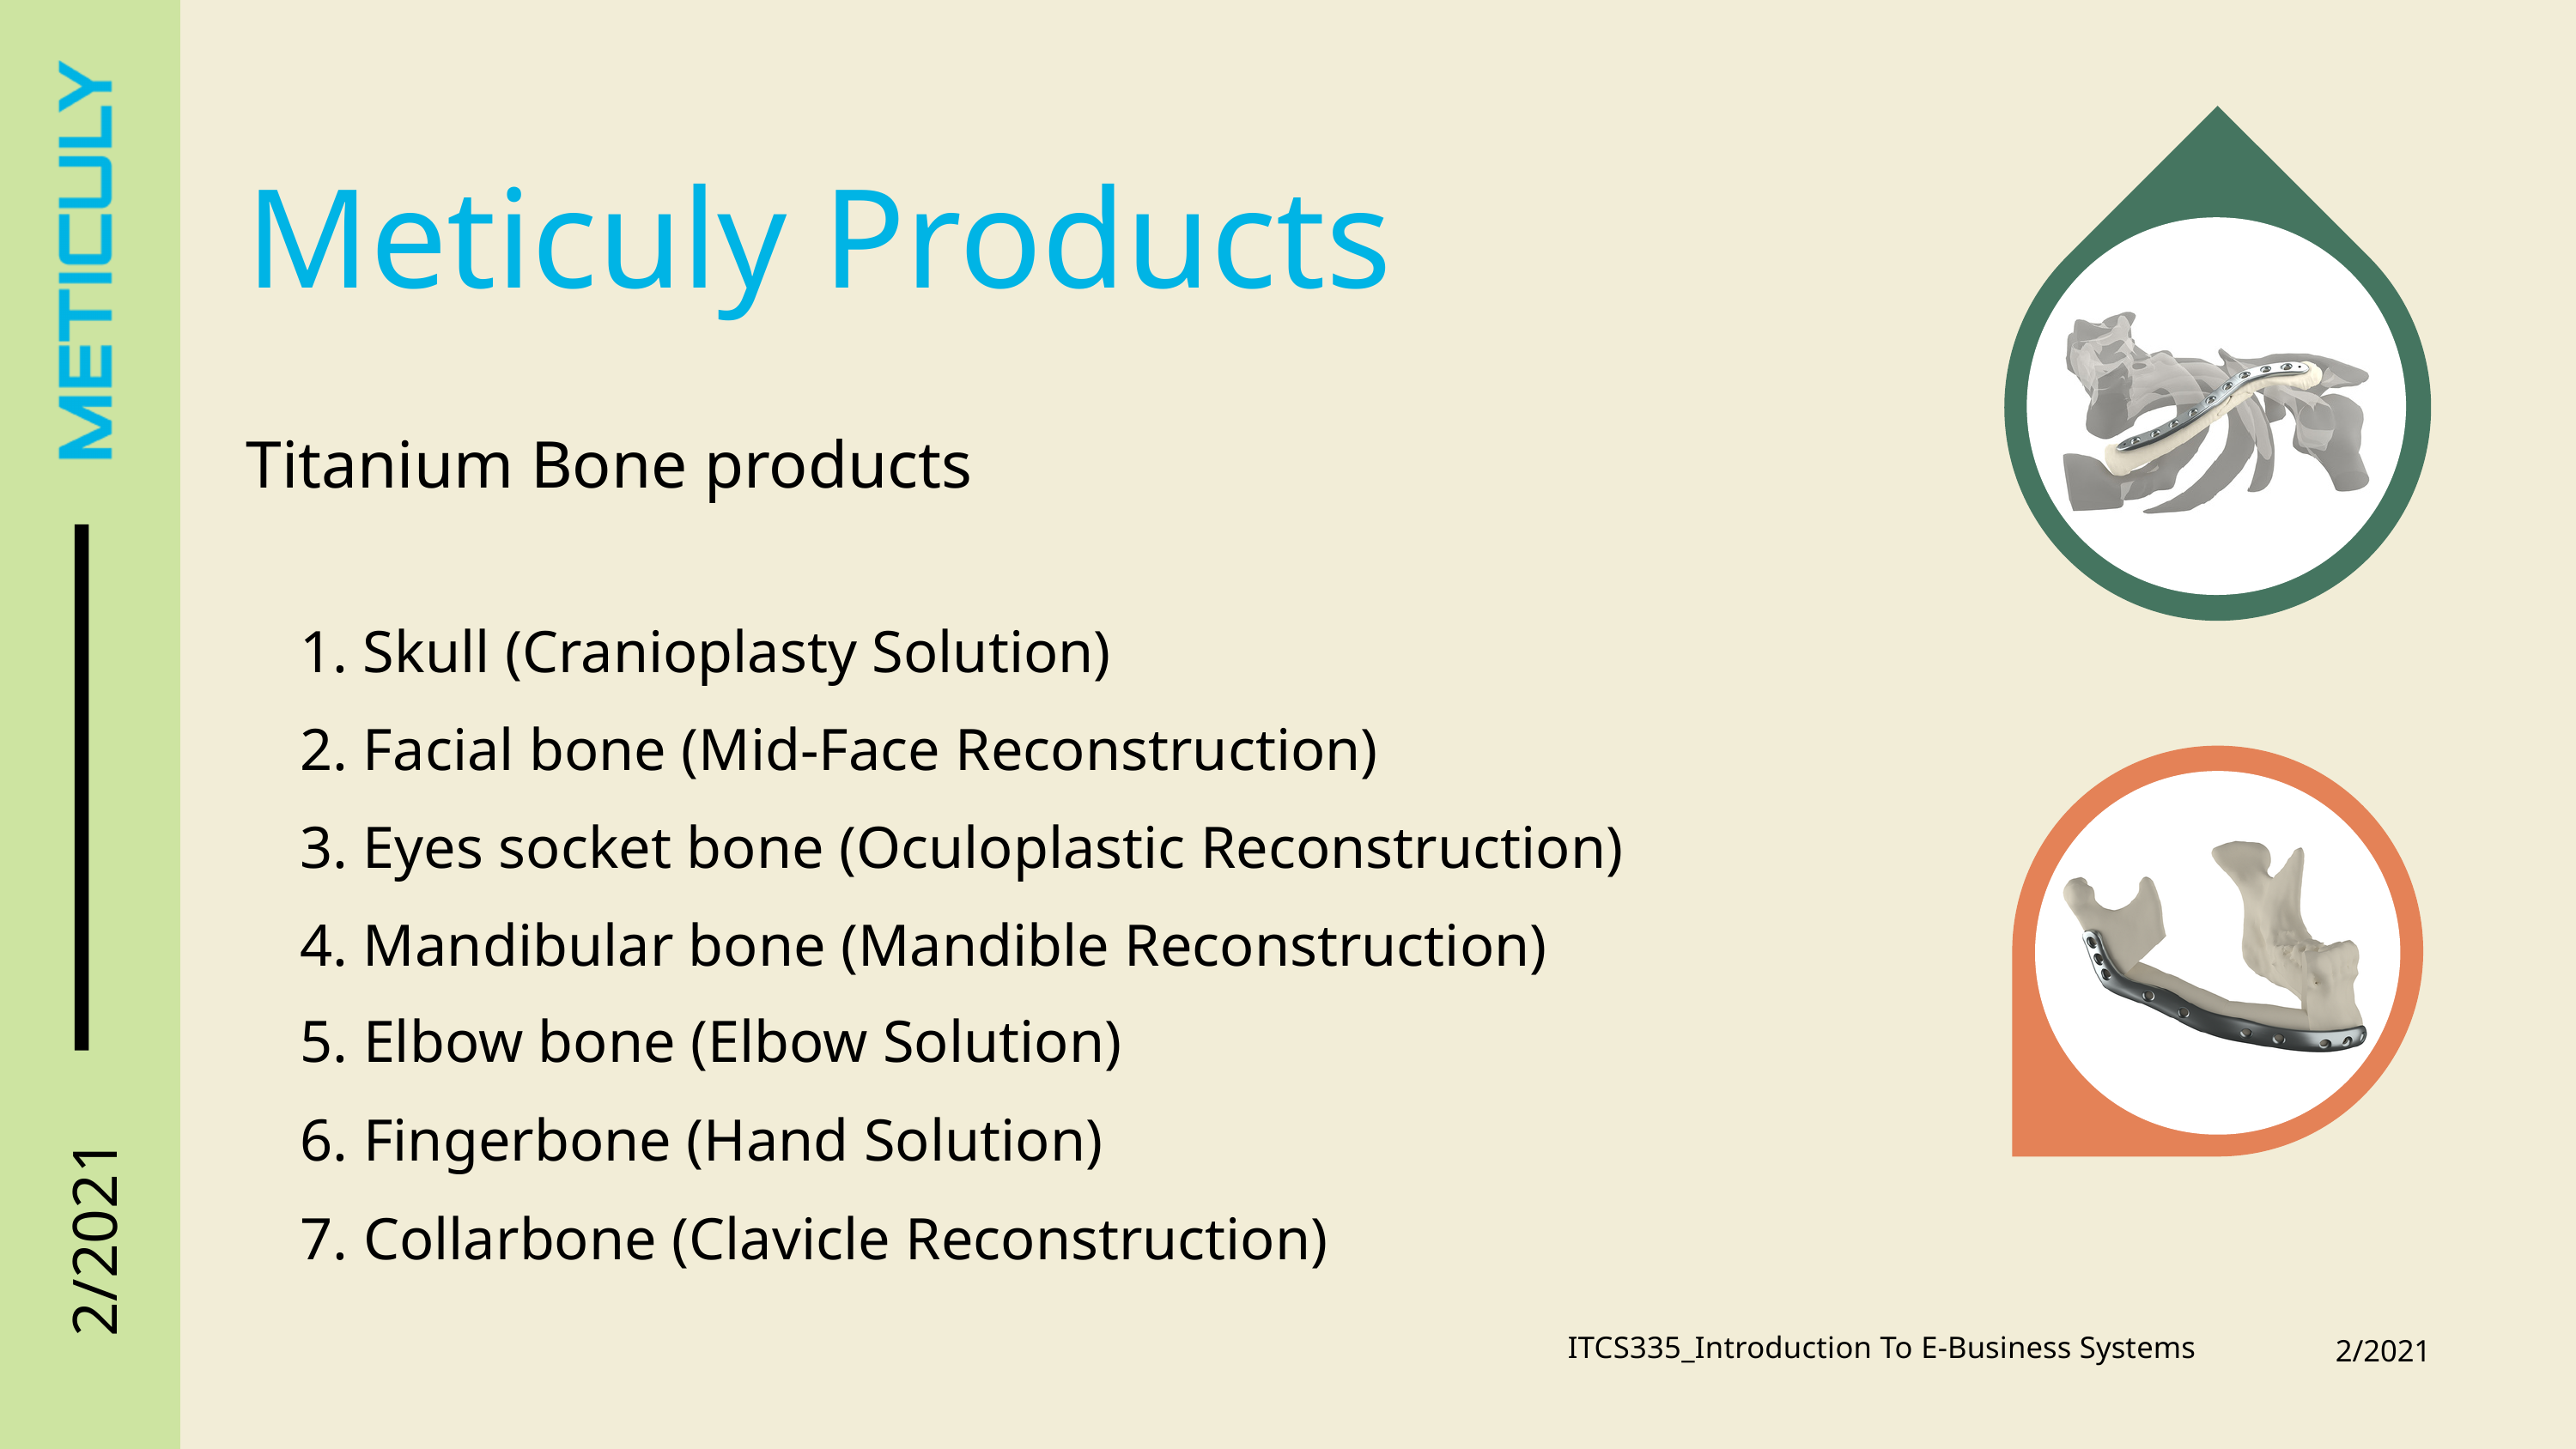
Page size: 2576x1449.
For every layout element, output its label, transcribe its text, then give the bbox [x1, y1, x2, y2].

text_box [2012, 745, 2424, 1157]
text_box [300, 602, 1785, 1258]
text_box 2/2021 [2289, 1325, 2432, 1367]
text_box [0, 0, 181, 1449]
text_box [2004, 106, 2432, 621]
text_box Meticuly Products [246, 123, 1565, 315]
text_box Titanium Bone products [246, 394, 1526, 501]
text_box ITCS335_Introduction To E-Business Systems [1567, 1323, 2289, 1406]
